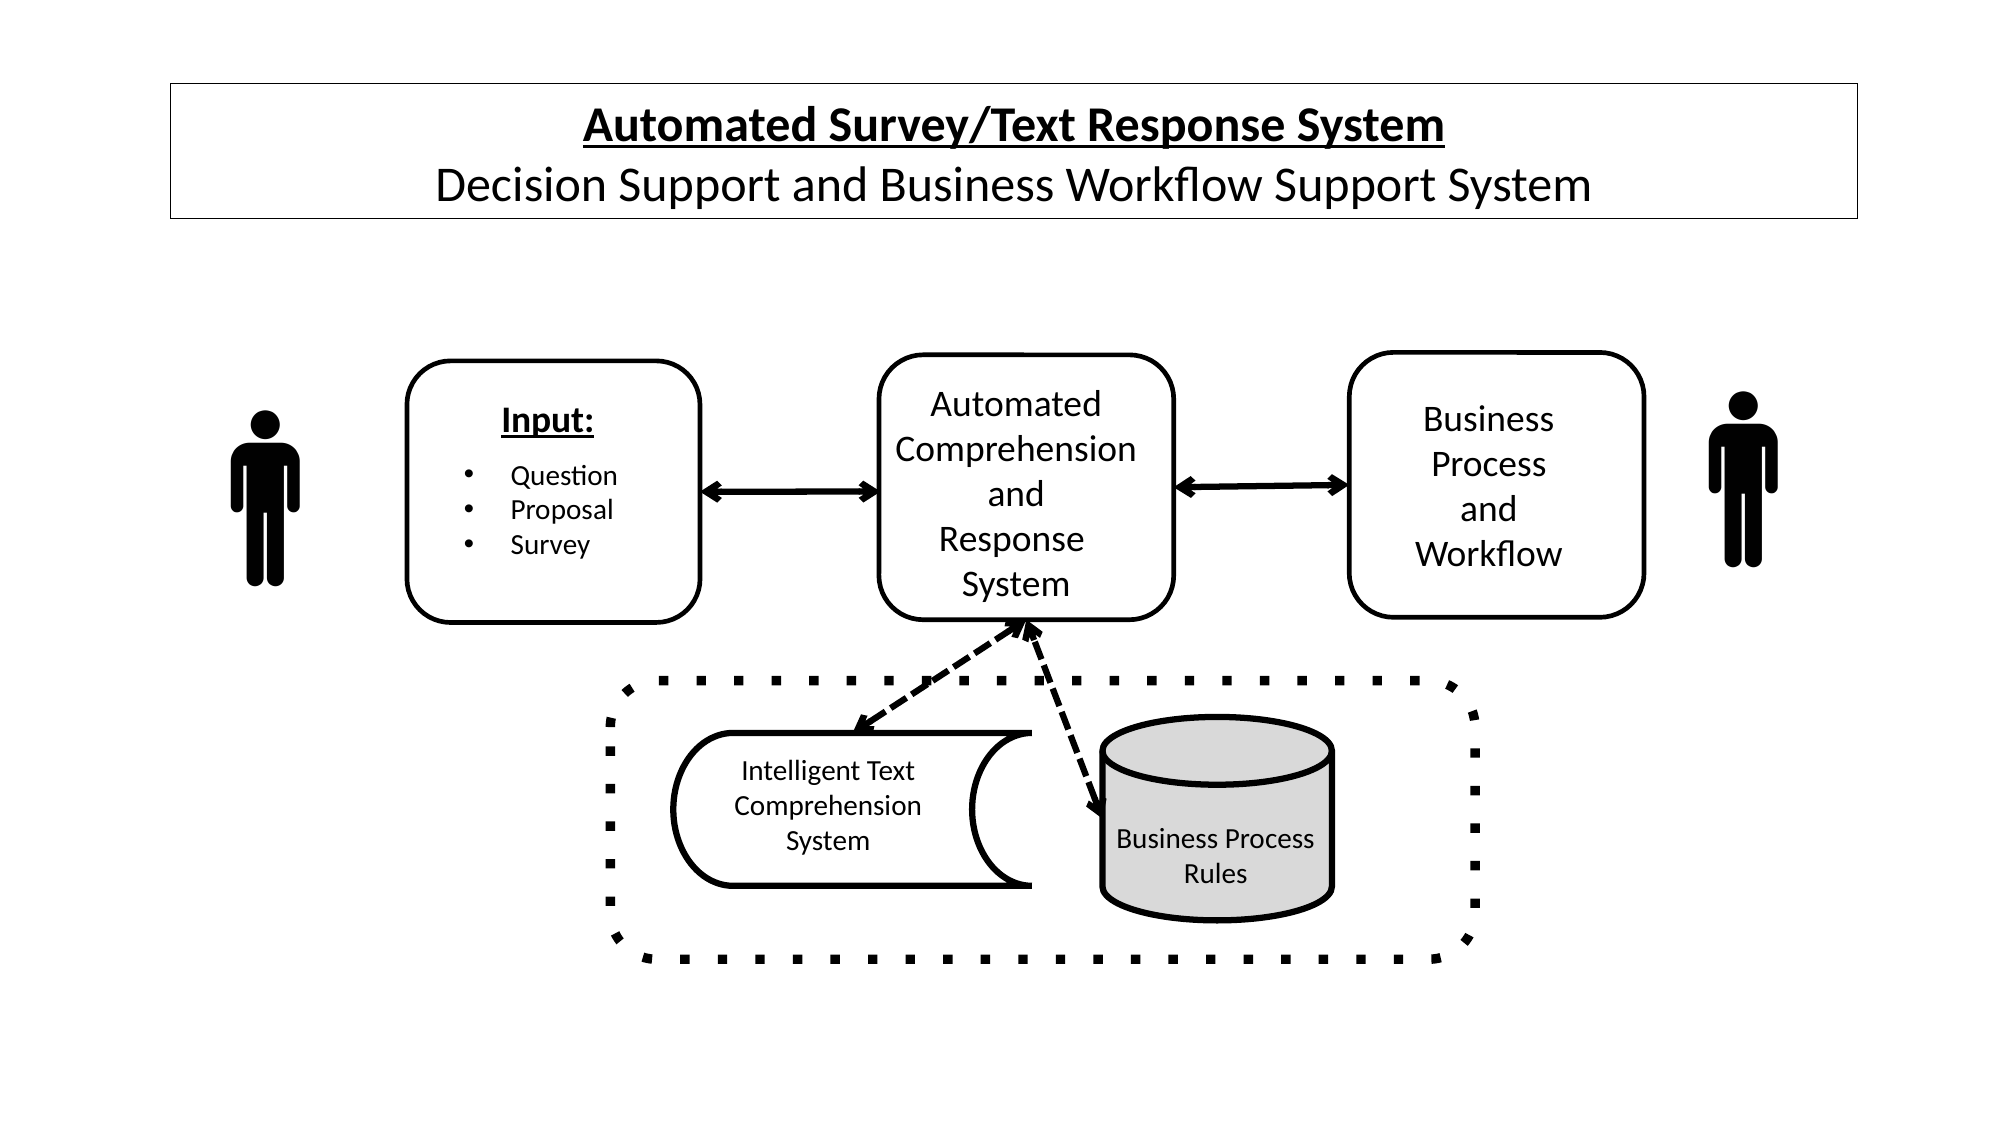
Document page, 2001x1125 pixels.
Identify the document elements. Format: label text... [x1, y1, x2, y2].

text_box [673, 732, 1032, 886]
text_box Automated Survey/Text Response System Decision Support and Business Workflow Support System [170, 83, 1858, 219]
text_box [878, 354, 1174, 619]
picture [170, 397, 360, 599]
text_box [1349, 352, 1645, 618]
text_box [1082, 716, 1350, 921]
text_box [406, 360, 701, 623]
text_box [1173, 484, 1349, 488]
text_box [1026, 619, 1218, 717]
text_box [609, 680, 1476, 960]
picture [1648, 378, 1838, 580]
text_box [852, 619, 1027, 733]
